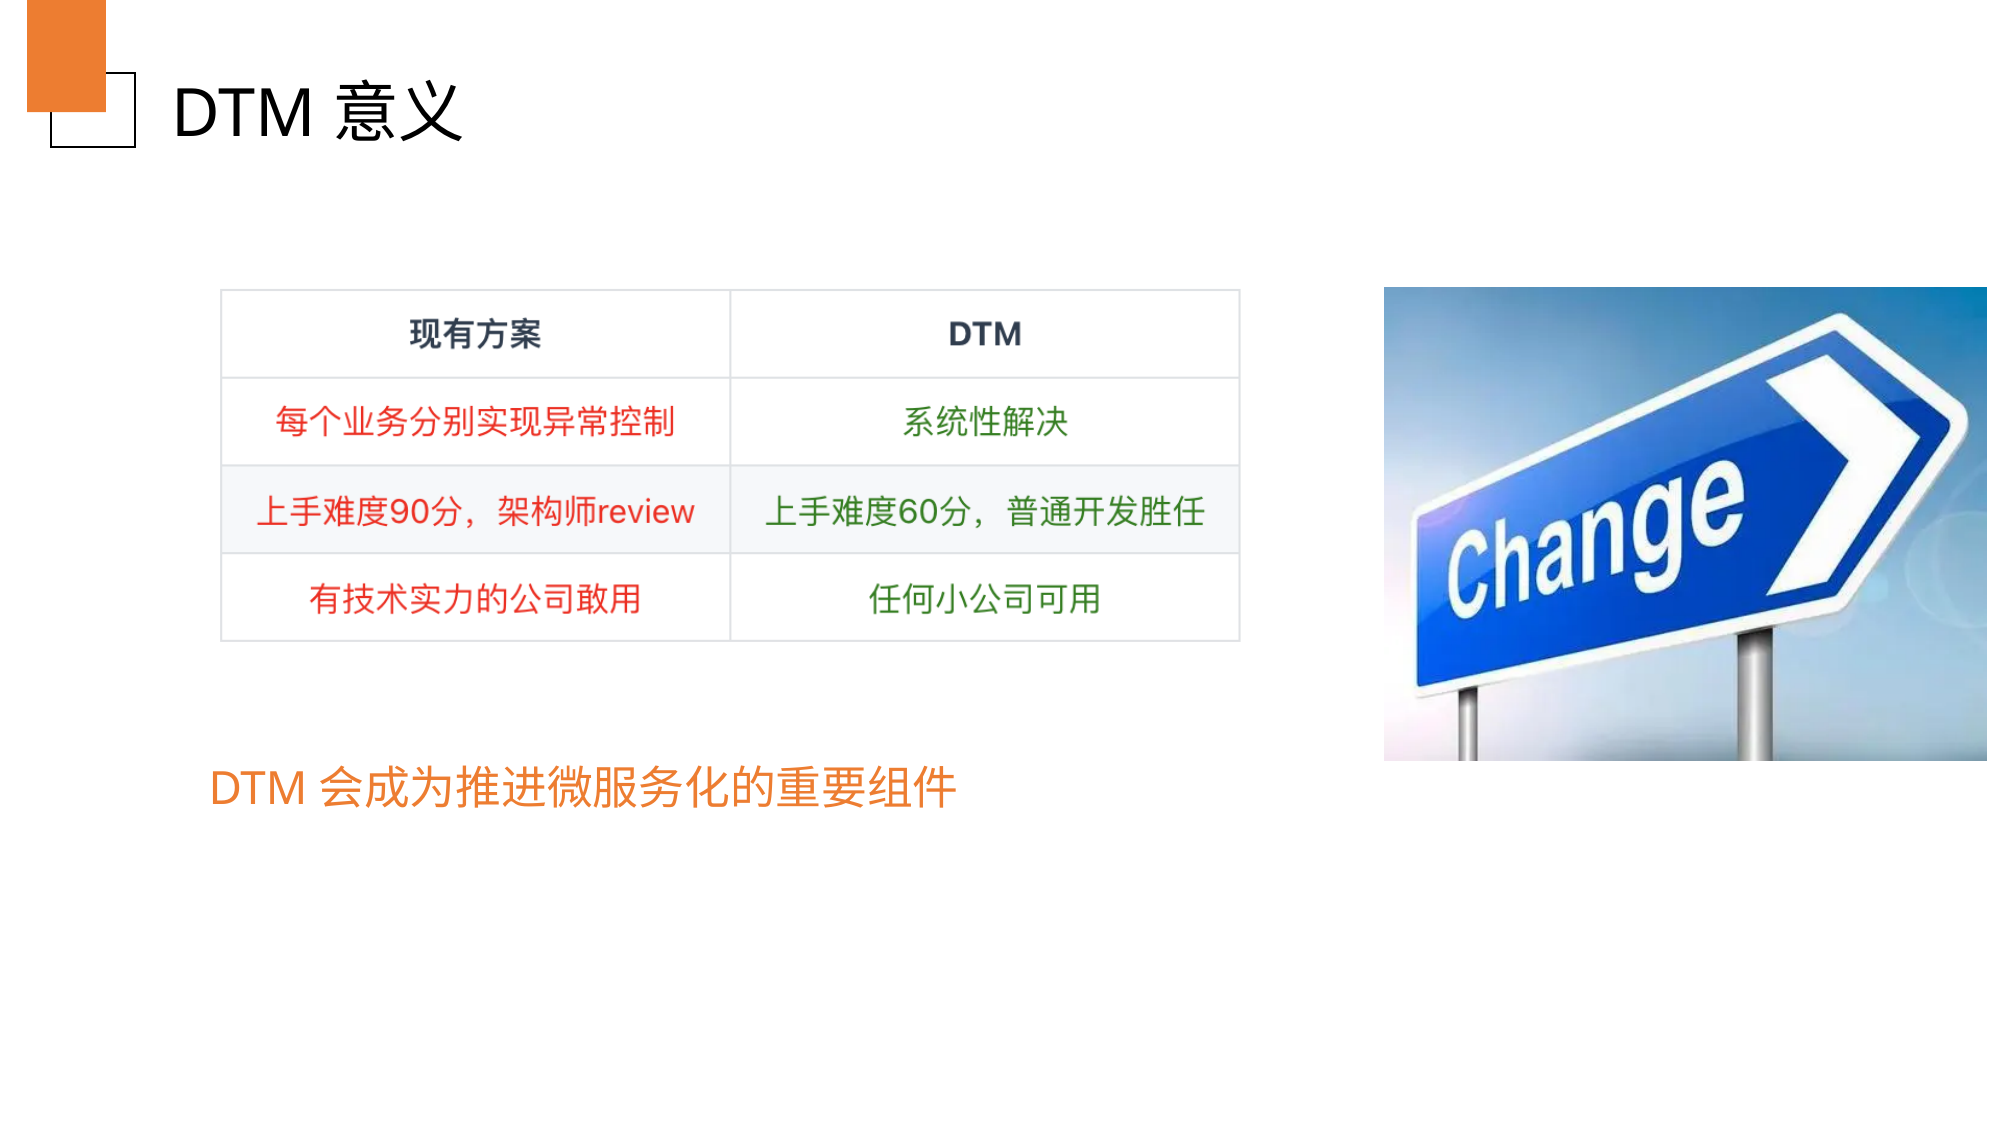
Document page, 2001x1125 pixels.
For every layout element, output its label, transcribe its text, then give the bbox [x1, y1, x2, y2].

text_box [50, 72, 136, 148]
picture [1383, 287, 1987, 761]
text_box DTM意义 [171, 70, 1110, 151]
text_box DTM会成为推进微服务化的重要组件 [193, 760, 1050, 822]
picture [193, 266, 1274, 667]
text_box [26, 0, 107, 113]
